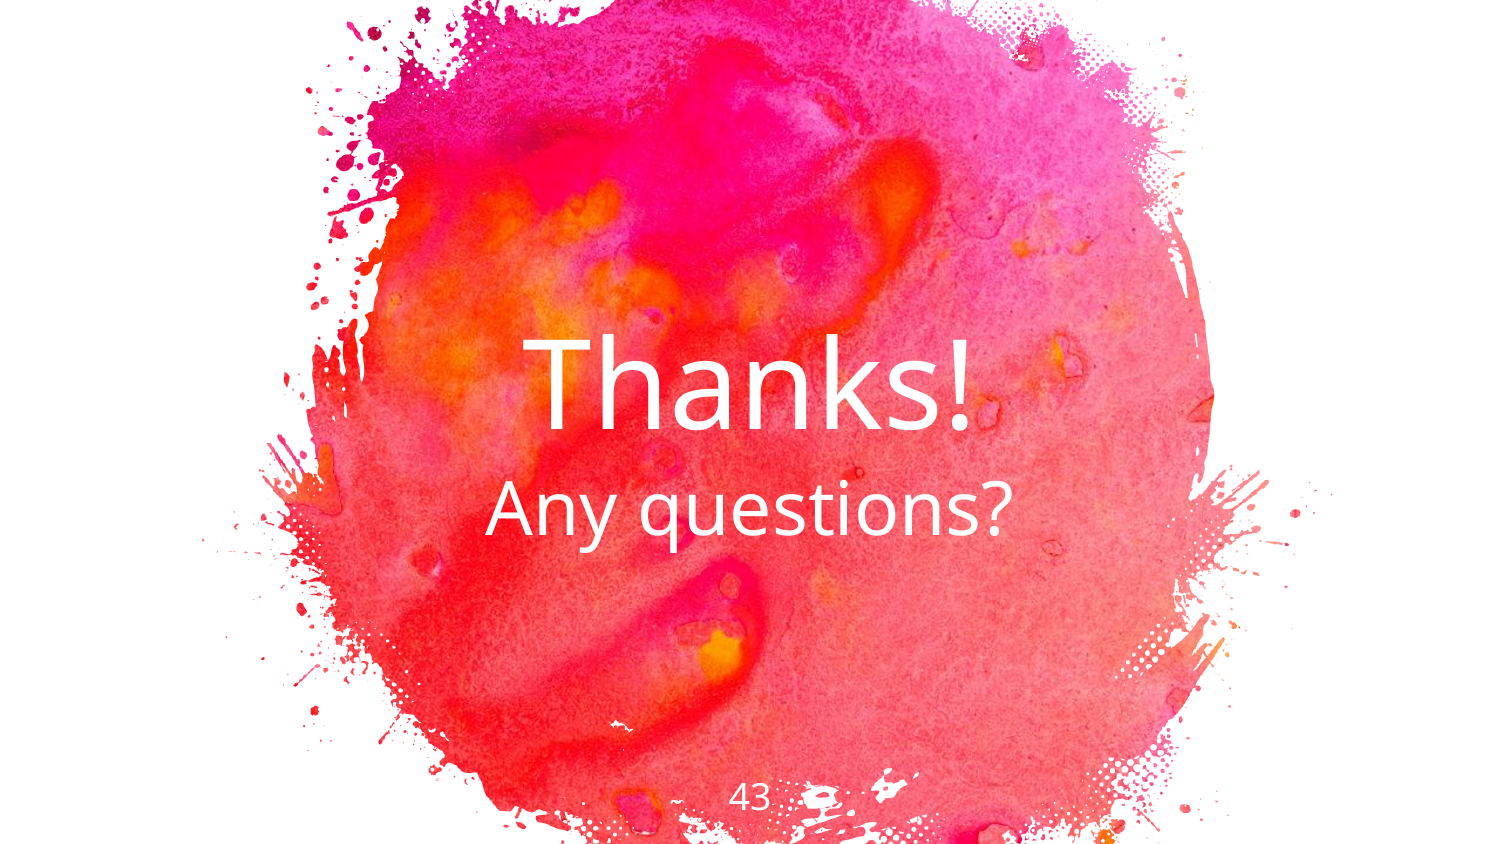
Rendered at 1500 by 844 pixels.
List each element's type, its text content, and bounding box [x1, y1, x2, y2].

subtitle Any questions? [351, 445, 1149, 575]
title Thanks! [351, 278, 1149, 445]
picture [0, 0, 1500, 844]
slide_number 43 [705, 766, 795, 832]
